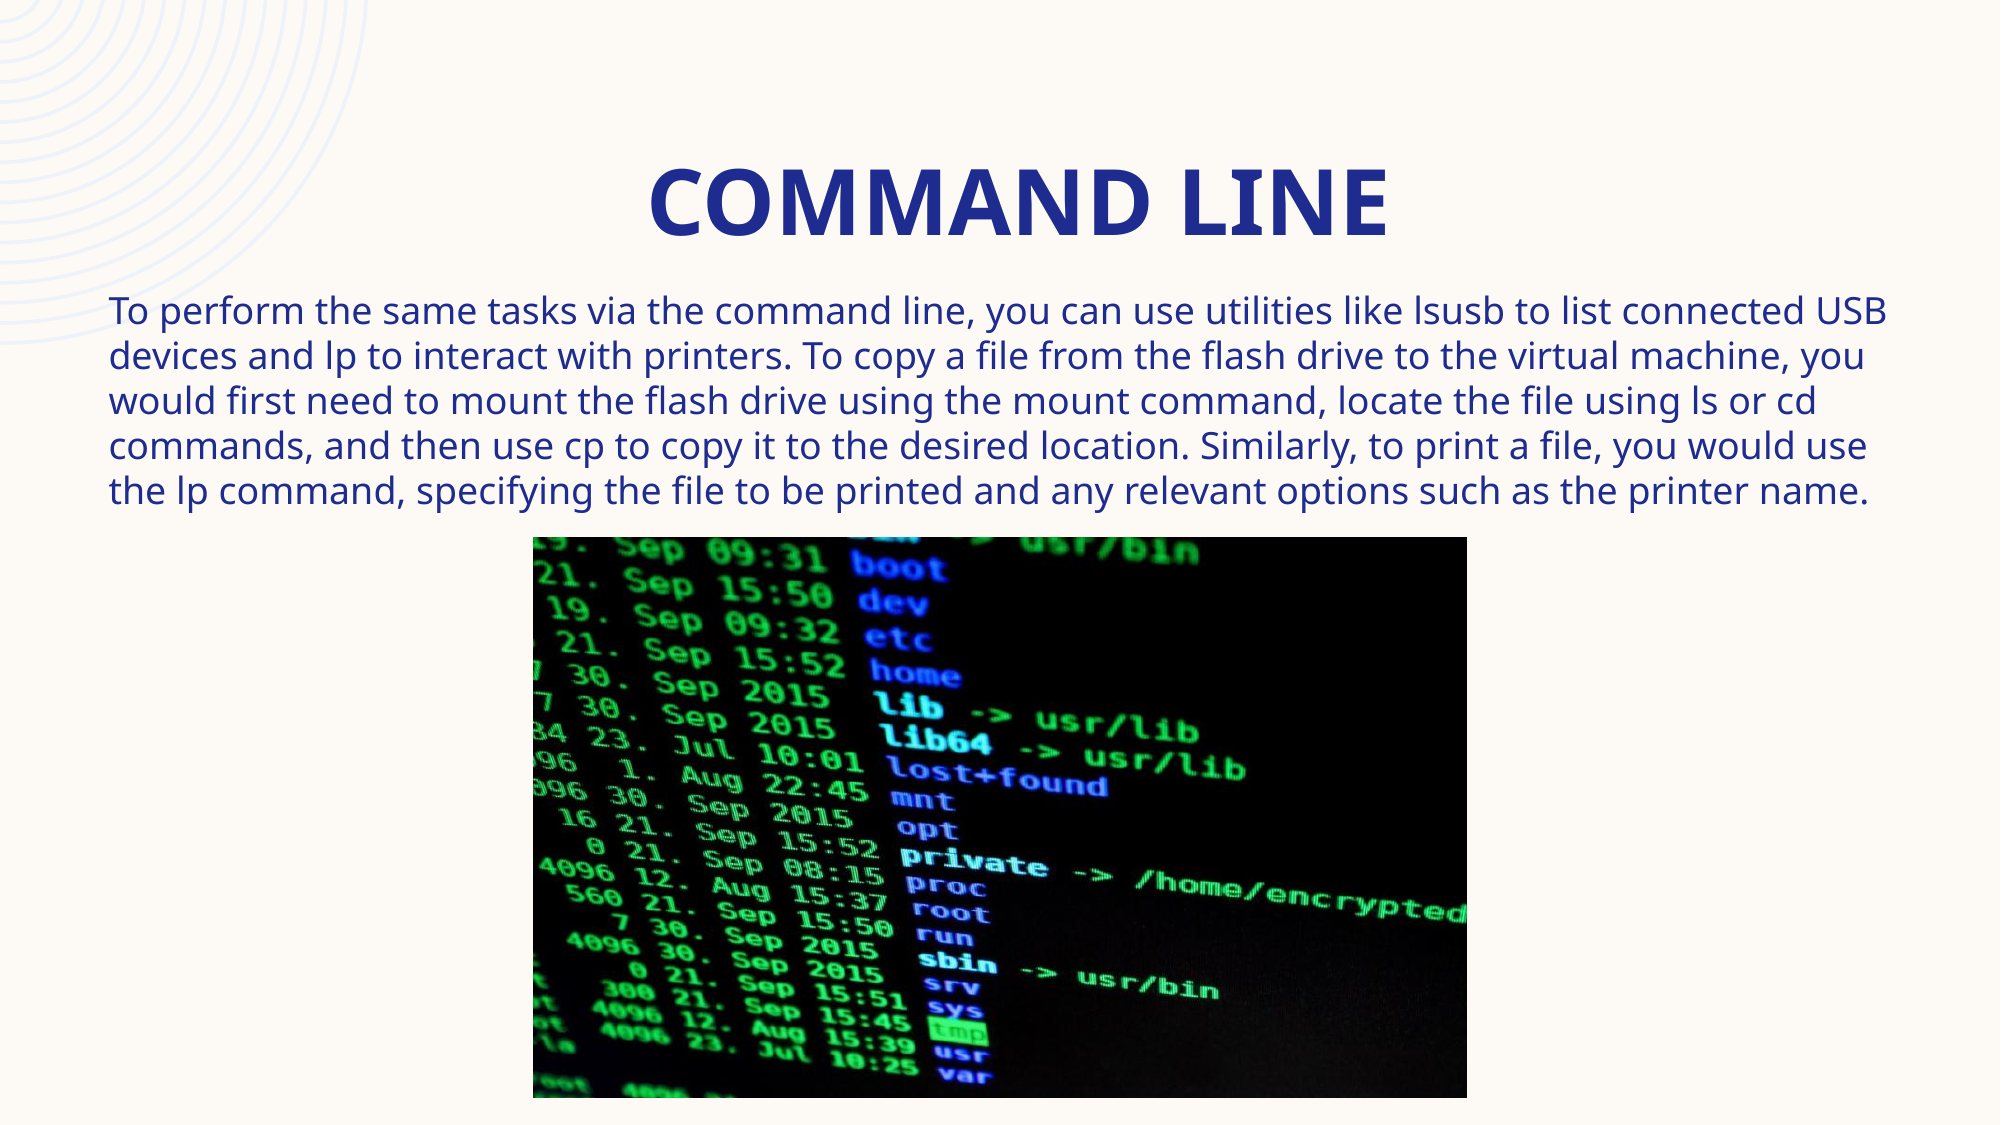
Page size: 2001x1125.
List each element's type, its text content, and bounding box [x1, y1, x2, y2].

title Command Line [143, 136, 1895, 263]
list To perform the same tasks via the command line, you can use utilities like lsusb to list connected USB devices and lp to interact with printers. To copy a file from the flash drive to the virtual machine, you would first need to mount the flash drive using the mount command, locate the file using ls or cd commands, and then use cp to copy it to the desired location. Similarly, to print a file, you would use the lp command, specifying the file to be printed and any relevant options such as the printer name. [93, 279, 1918, 411]
picture [533, 537, 1467, 1098]
